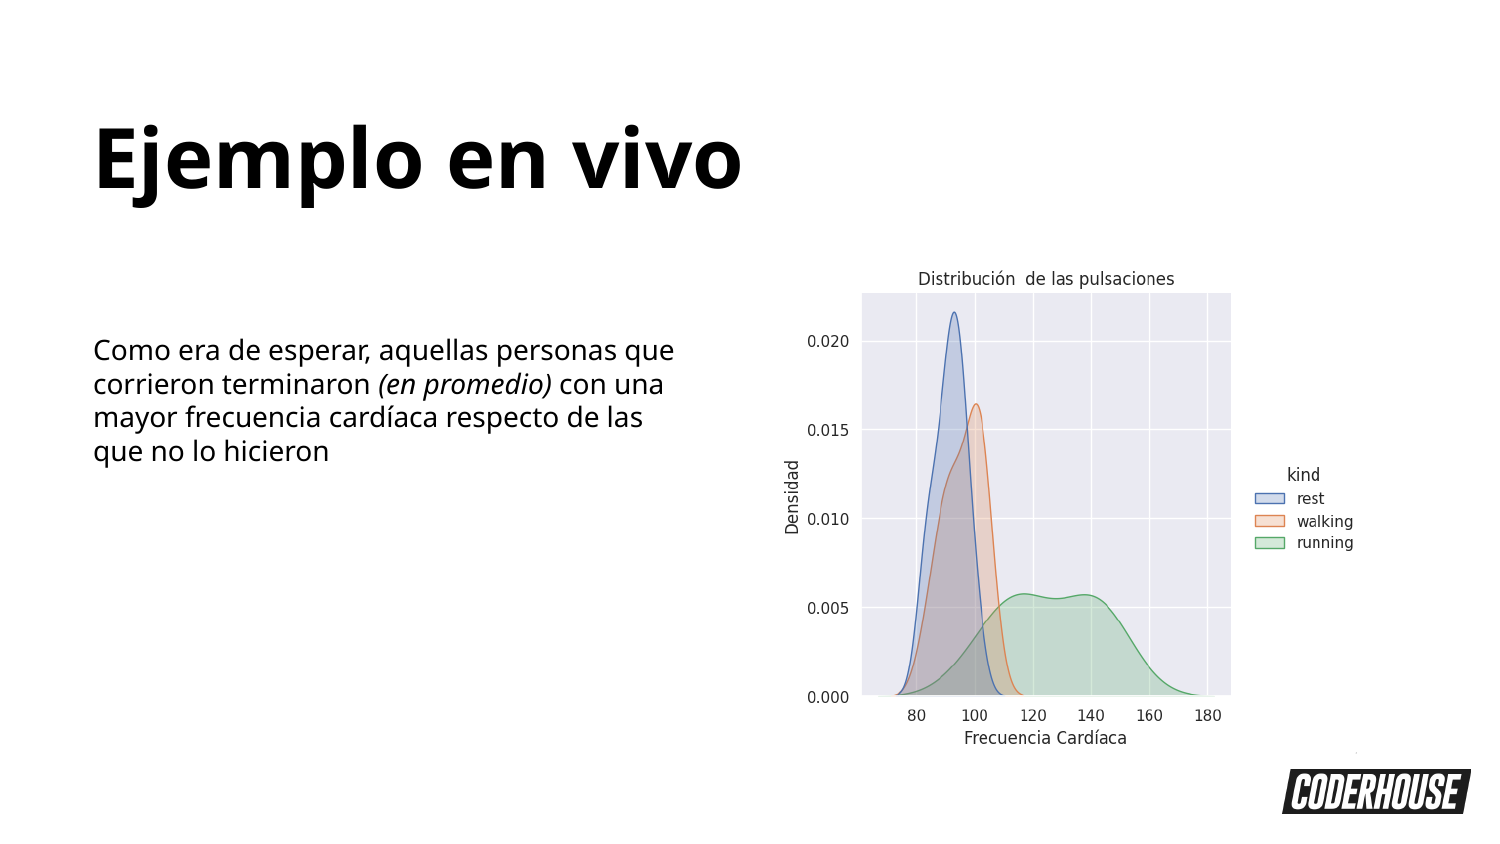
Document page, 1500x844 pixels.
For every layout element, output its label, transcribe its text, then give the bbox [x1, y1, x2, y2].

picture [774, 265, 1357, 754]
text_box Ejemplo en vivo [77, 101, 1414, 222]
picture [1281, 769, 1471, 814]
text_box Como era de esperar, aquellas personas que corrieron terminaron (en promedio) con una mayor frecuencia cardíaca respecto de las que no lo hicieron [78, 317, 708, 483]
